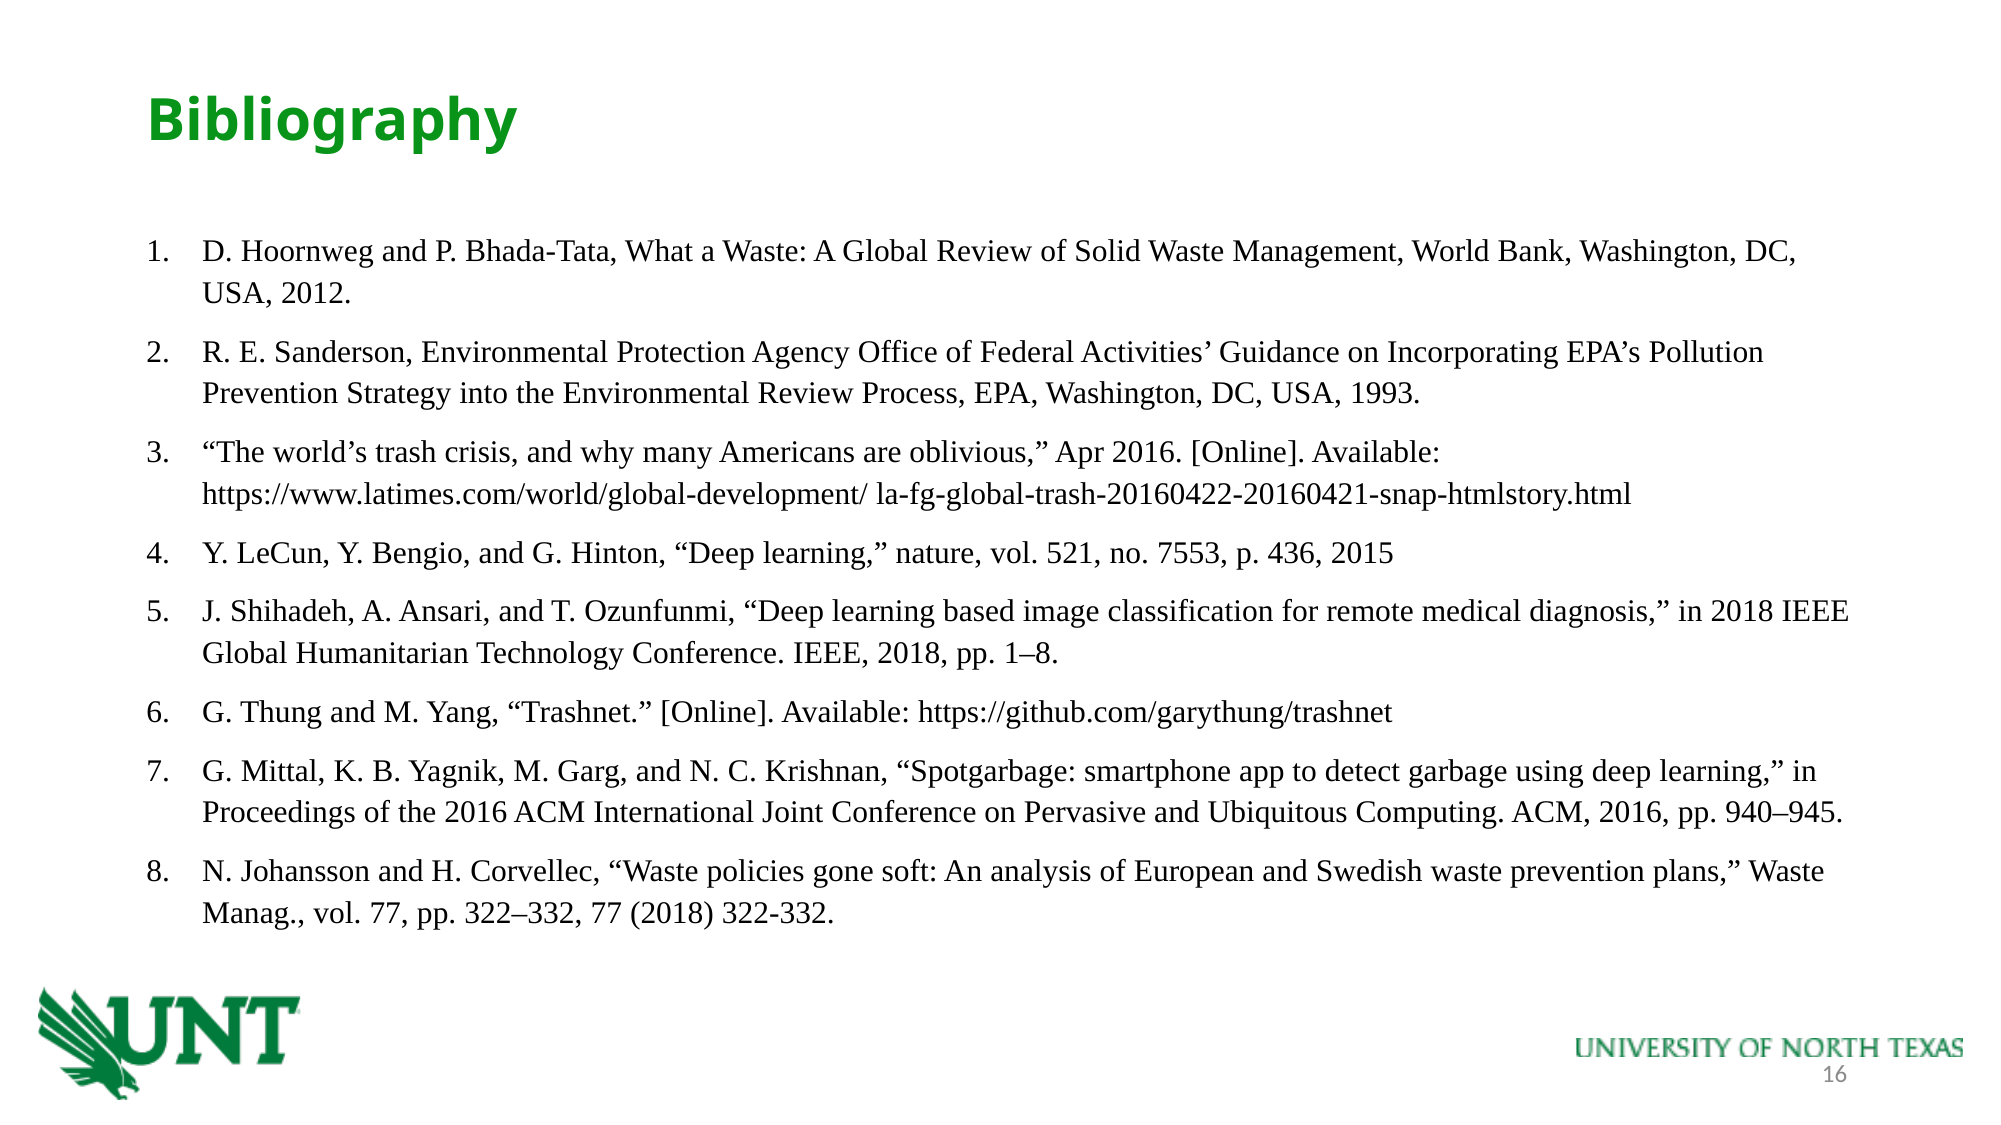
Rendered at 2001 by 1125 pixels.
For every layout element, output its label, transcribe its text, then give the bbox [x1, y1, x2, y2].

picture [37, 986, 301, 1100]
list D. Hoornweg and P. Bhada-Tata, What a Waste: A Global Review of Solid Waste Management, World Bank, Washington, DC, USA, 2012. R. E. Sanderson, Environmental Protection Agency Office of Federal Activities’ Guidance on Incorporating EPA’s Pollution Prevention Strategy into the Environmental Review Process, EPA, Washington, DC, USA, 1993. “The world’s trash crisis, and why many Americans are oblivious,” Apr 2016. [Online]. Available: https://www.latimes.com/world/global-development/ la-fg-global-trash-20160422-20160421-snap-htmlstory.html Y. LeCun, Y. Bengio, and G. Hinton, “Deep learning,” nature, vol. 521, no. 7553, p. 436, 2015 J. Shihadeh, A. Ansari, and T. Ozunfunmi, “Deep learning based image classification for remote medical diagnosis,” in 2018 IEEE Global Humanitarian Technology Conference. IEEE, 2018, pp. 1–8. G. Thung and M. Yang, “Trashnet.” [Online]. Available: https://github.com/garythung/trashnet G. Mittal, K. B. Yagnik, M. Garg, and N. C. Krishnan, “Spotgarbage: smartphone app to detect garbage using deep learning,” in Proceedings of the 2016 ACM International Joint Conference on Pervasive and Ubiquitous Computing. ACM, 2016, pp. 940–945. N. Johansson and H. Corvellec, “Waste policies gone soft: An analysis of European and Swedish waste prevention plans,” Waste Manag., vol. 77, pp. 322–332, 77 (2018) 322-332. [131, 219, 1884, 942]
title Bibliography [131, 59, 1884, 184]
picture [1575, 1038, 1963, 1057]
slide_number 16 [1412, 1042, 1863, 1103]
